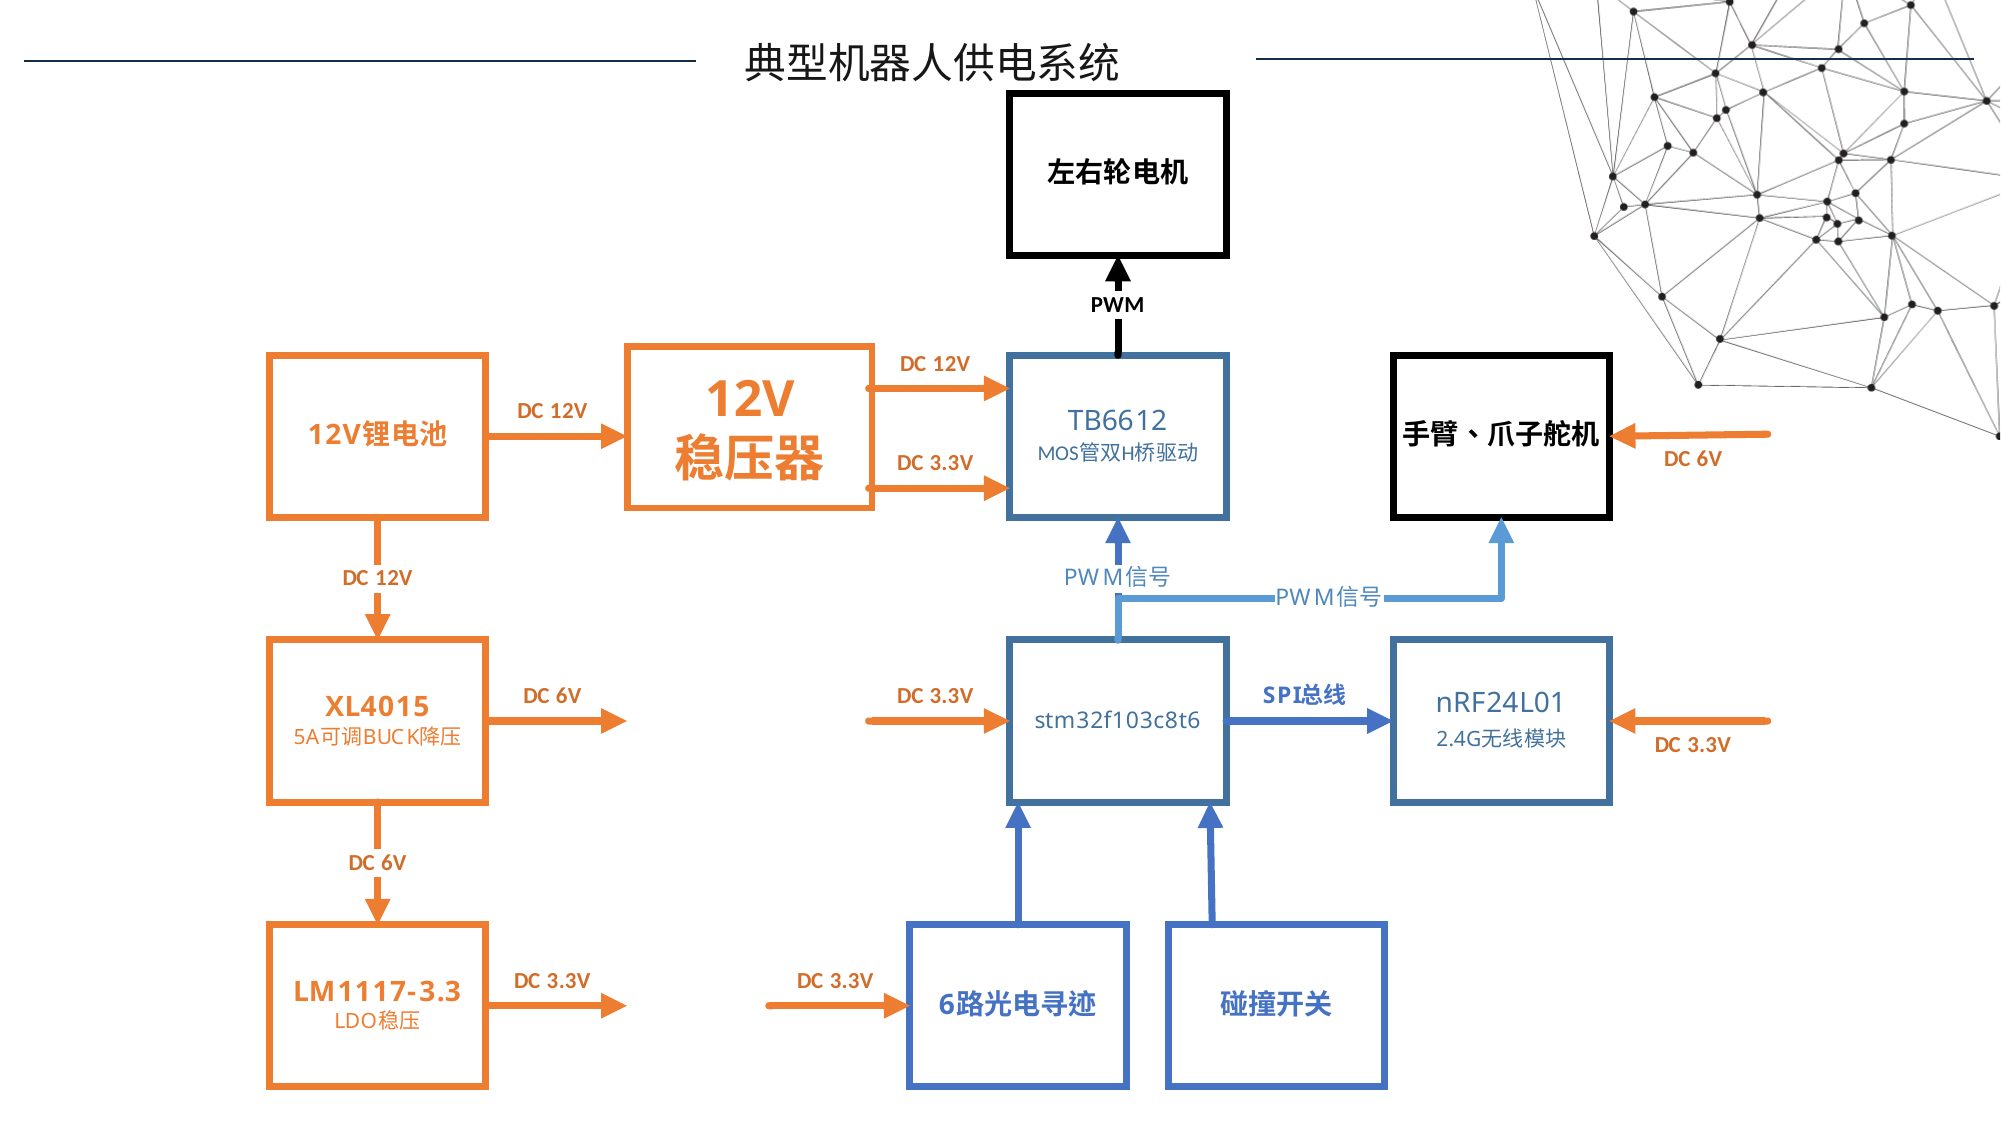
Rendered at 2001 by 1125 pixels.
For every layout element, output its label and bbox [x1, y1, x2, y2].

text_box [23, 36, 1974, 88]
picture [263, 0, 2001, 1091]
